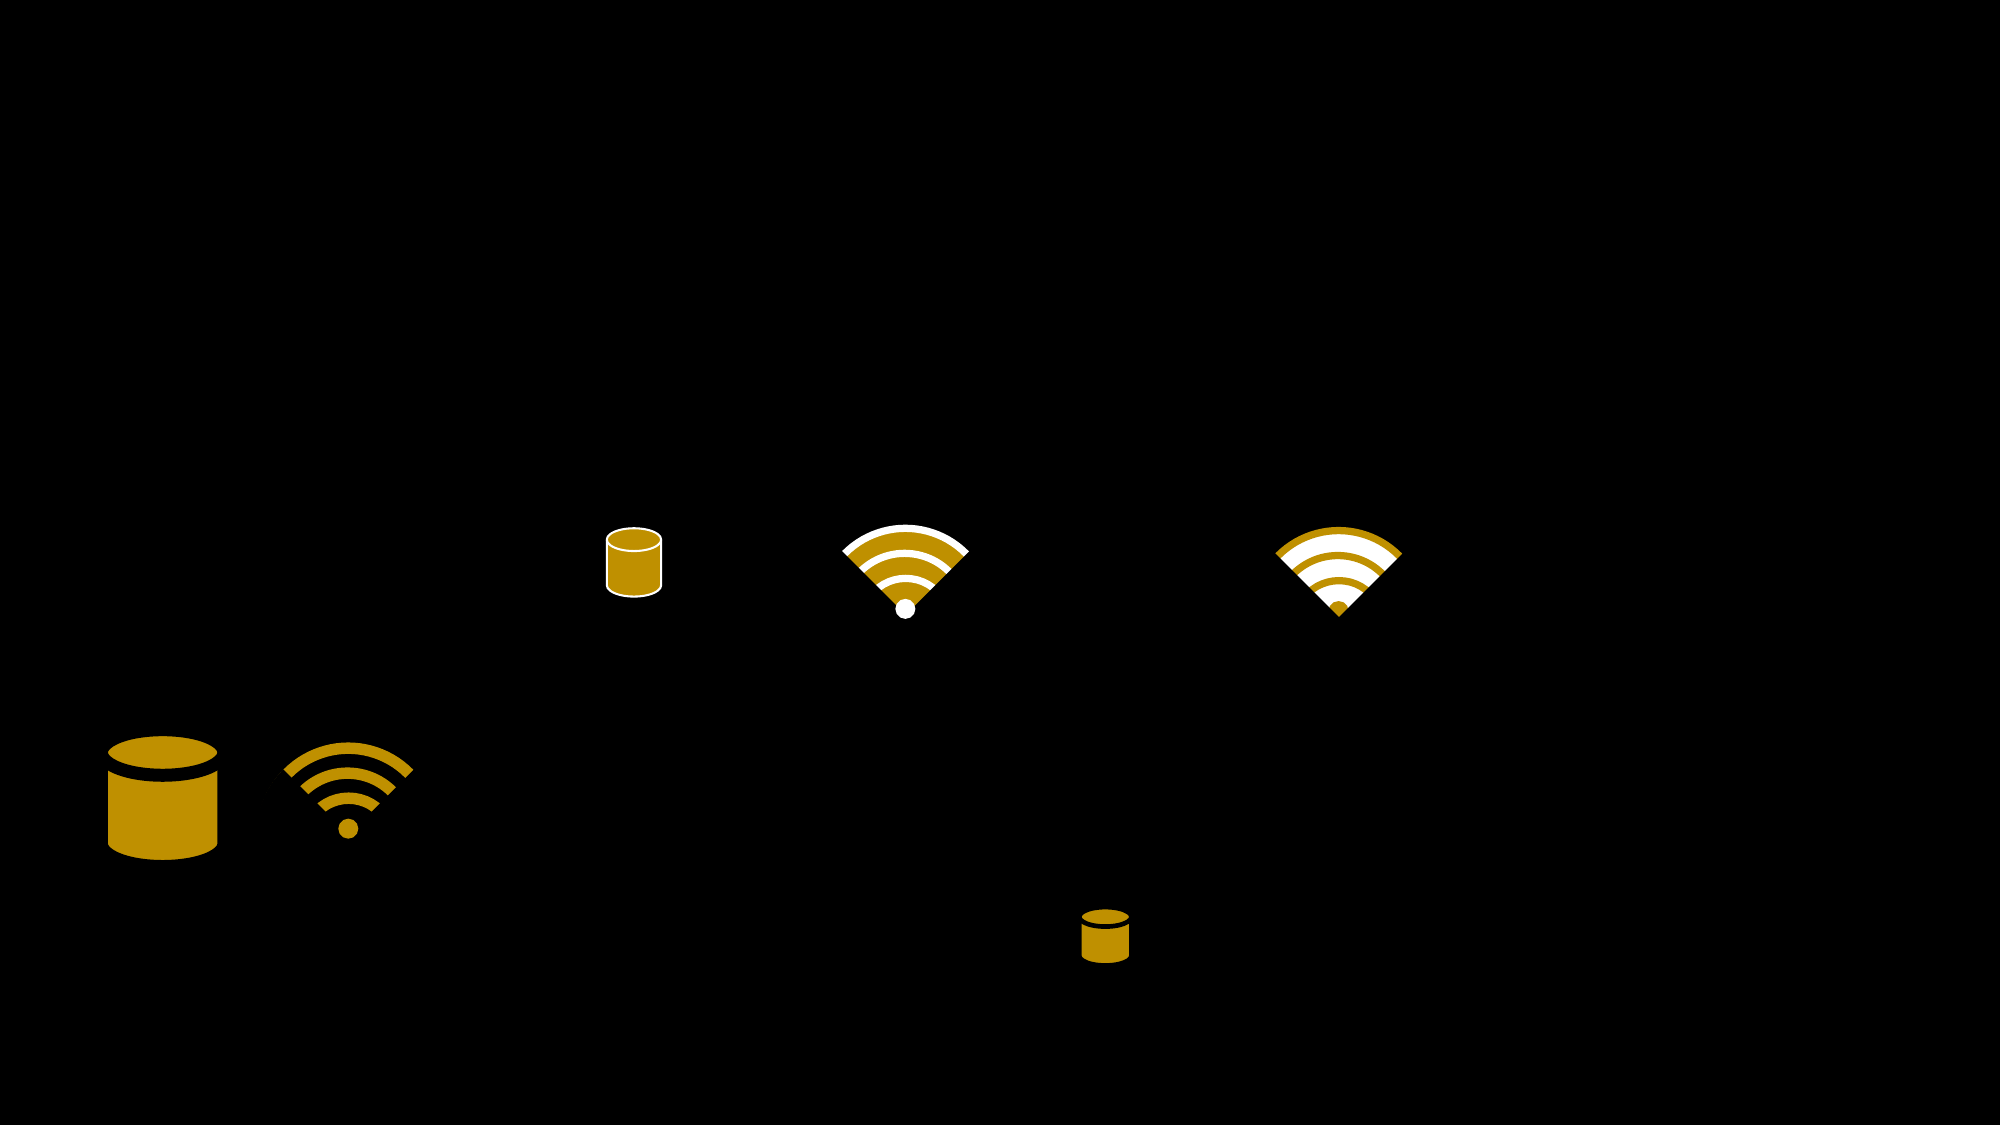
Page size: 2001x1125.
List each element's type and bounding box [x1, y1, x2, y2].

text_box [605, 527, 663, 598]
text_box [340, 821, 356, 836]
text_box [1332, 603, 1346, 614]
text_box [1078, 906, 1133, 967]
text_box [1312, 579, 1366, 607]
text_box [1245, 550, 1433, 711]
text_box [100, 728, 225, 868]
text_box [288, 747, 409, 789]
text_box [255, 767, 443, 929]
text_box [1278, 529, 1399, 571]
text_box [898, 601, 913, 617]
text_box [812, 548, 1000, 709]
text_box [1295, 554, 1382, 587]
text_box [322, 797, 375, 825]
text_box [862, 552, 949, 585]
text_box [879, 577, 933, 606]
text_box [305, 772, 391, 805]
text_box [845, 527, 966, 569]
